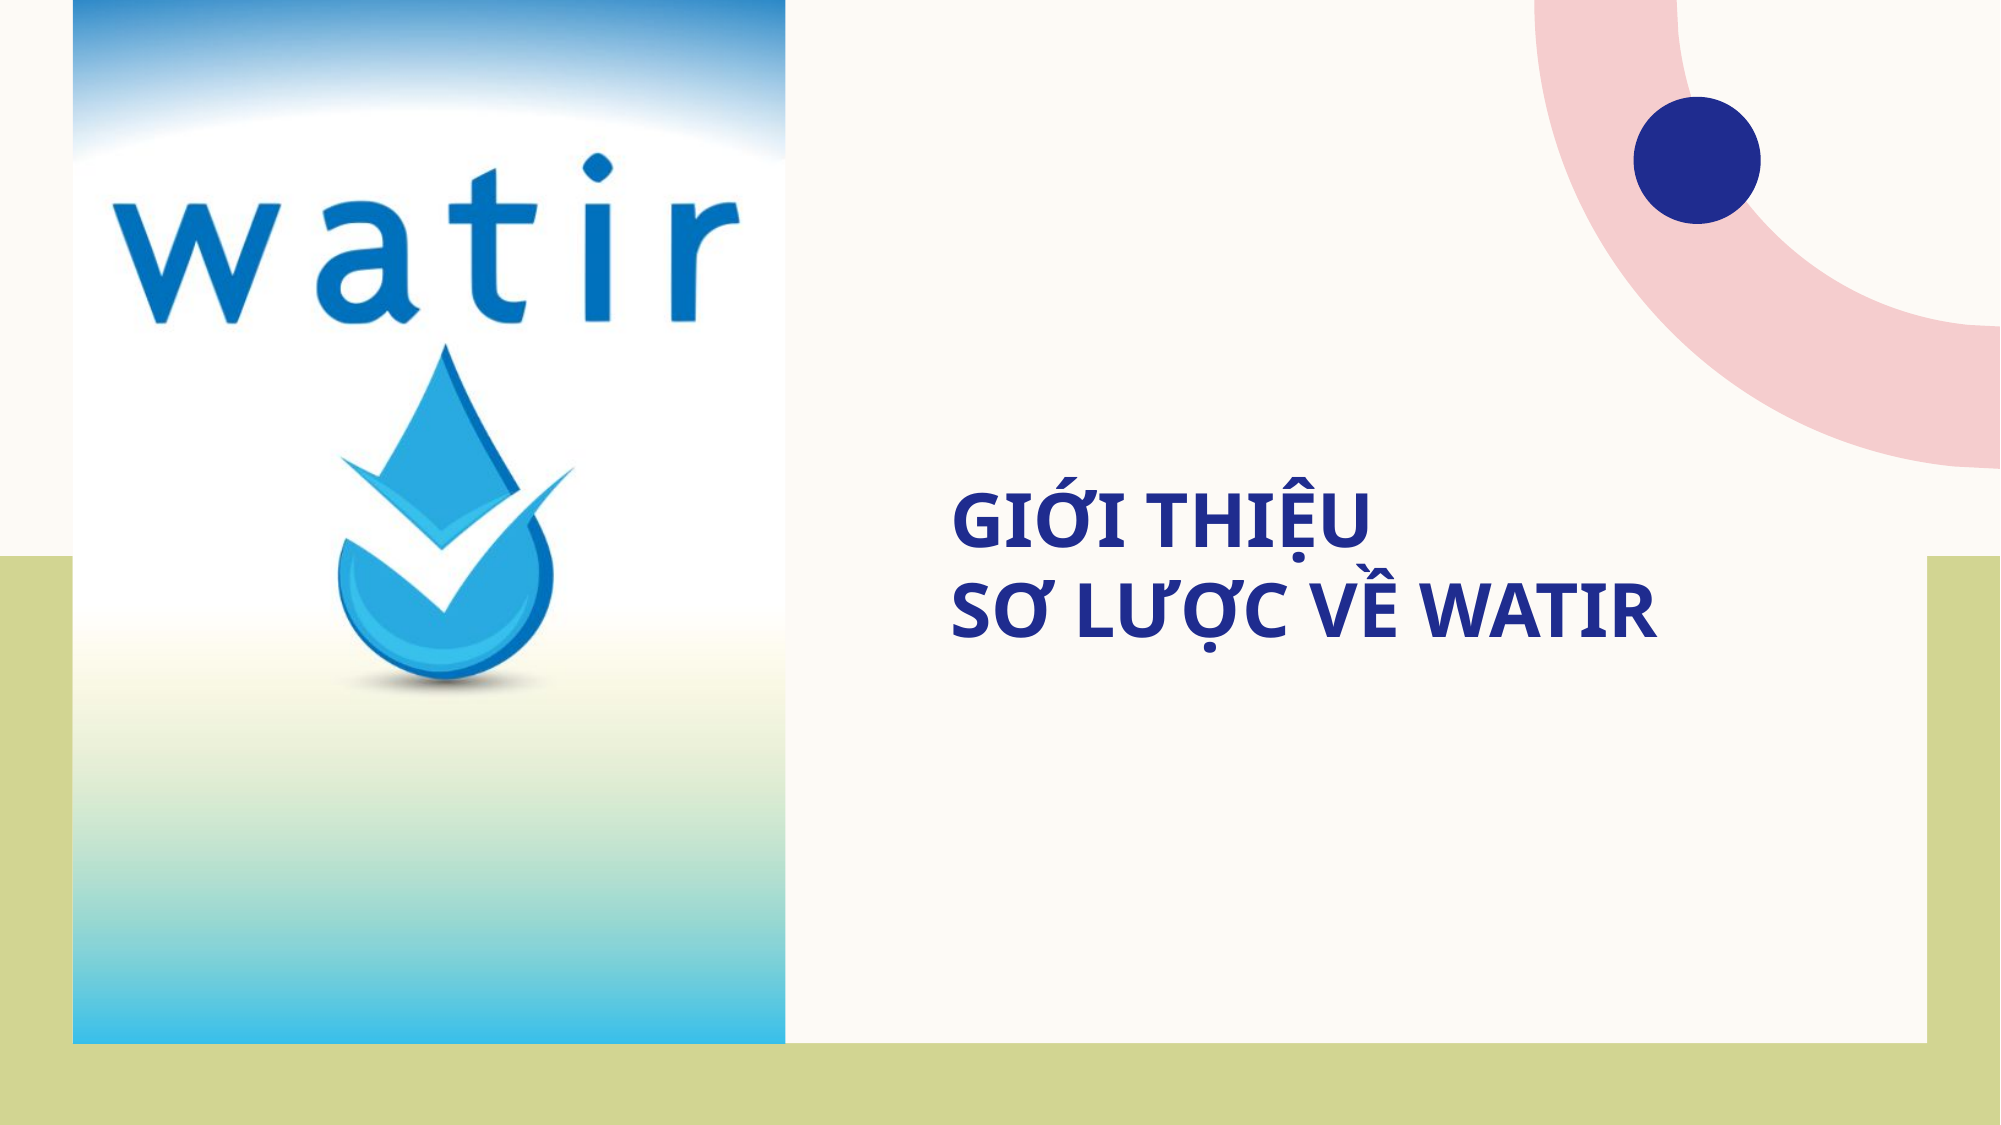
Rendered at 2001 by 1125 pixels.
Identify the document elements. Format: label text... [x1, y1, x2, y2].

title Giới Thiệu Sơ lược về watir [935, 174, 1875, 952]
picture [72, 0, 786, 1044]
